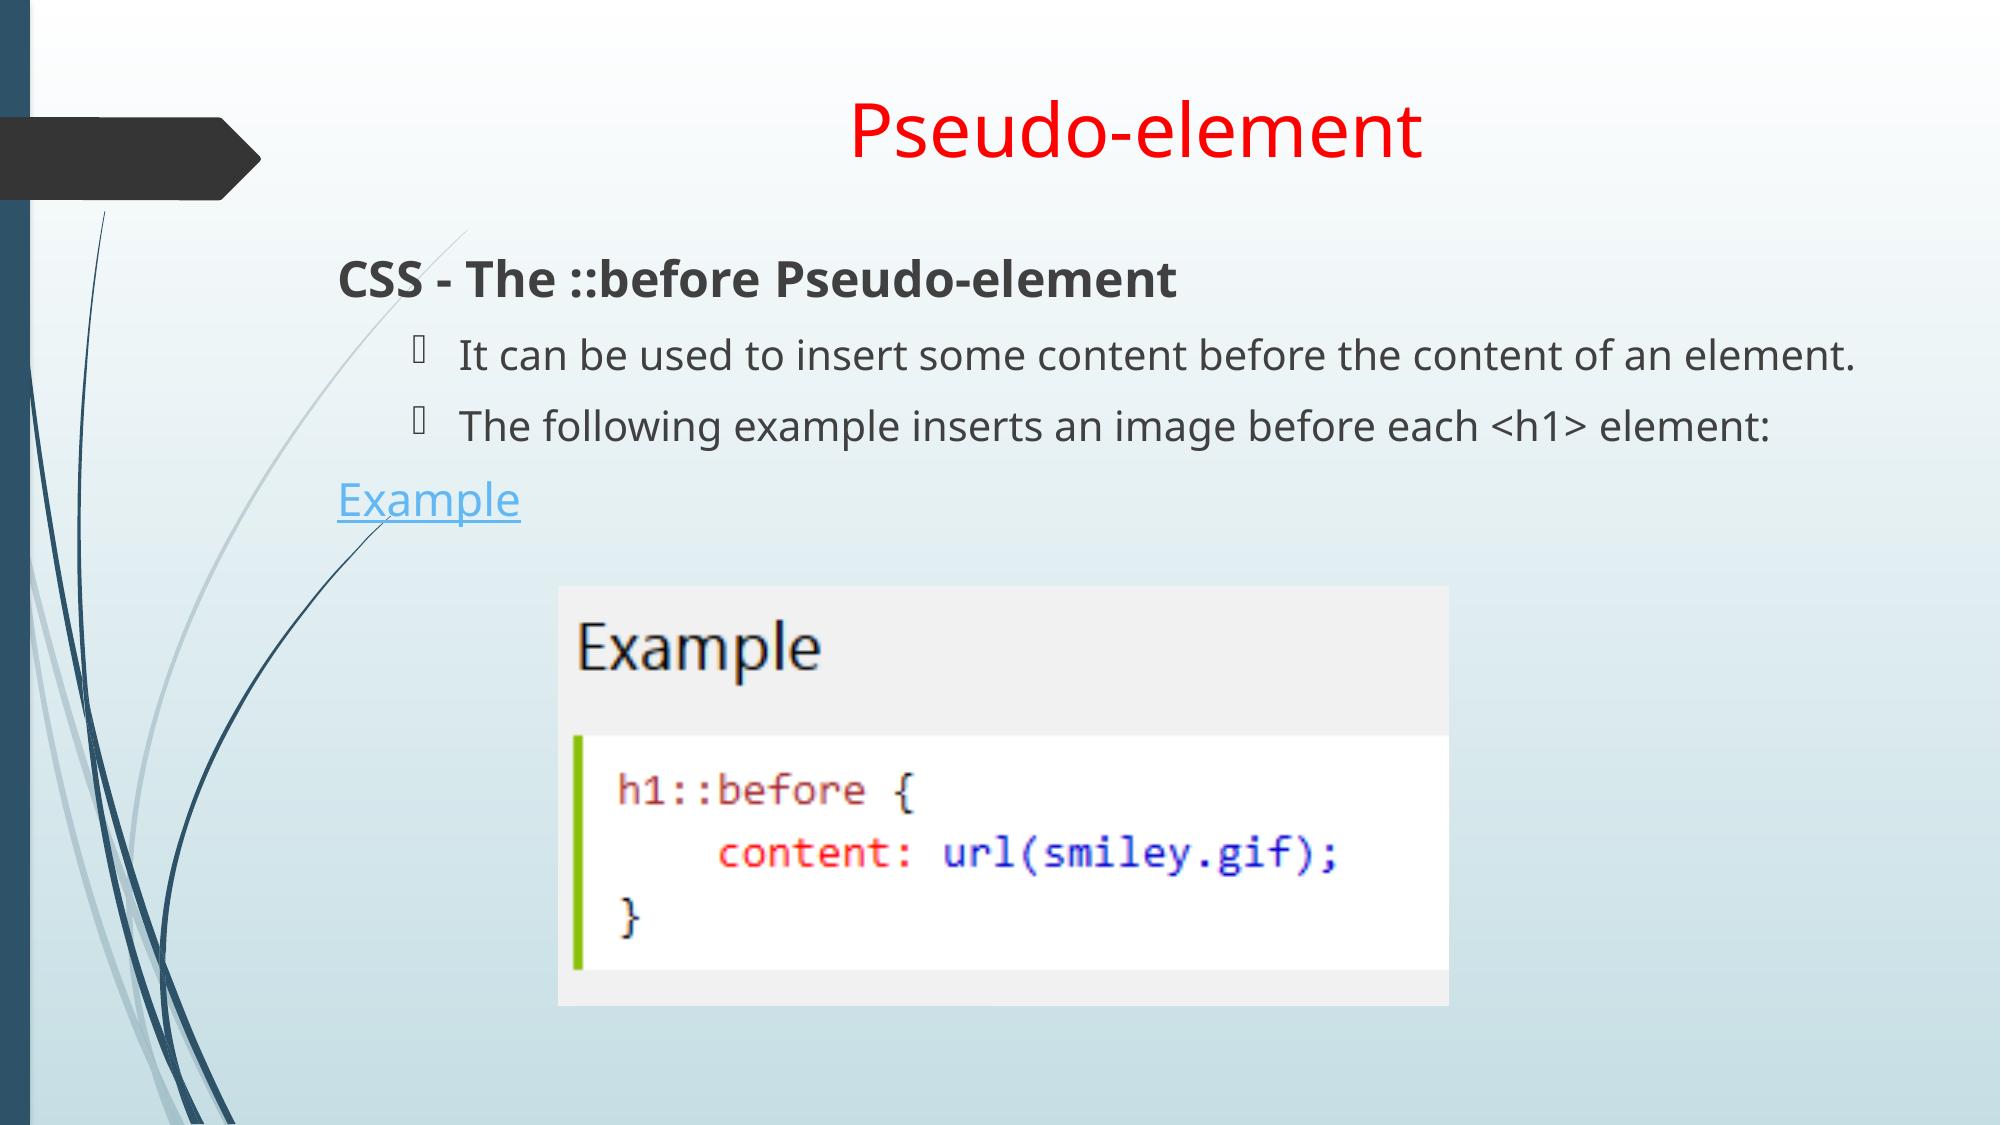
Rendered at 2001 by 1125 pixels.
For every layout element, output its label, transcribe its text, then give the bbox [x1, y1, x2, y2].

picture [557, 586, 1450, 1007]
title Pseudo-element [322, 75, 1950, 240]
list CSS - The ::before Pseudo-element It can be used to insert some content before the content of an element. The following example inserts an image before each <h1> element: Example [322, 240, 1950, 1099]
